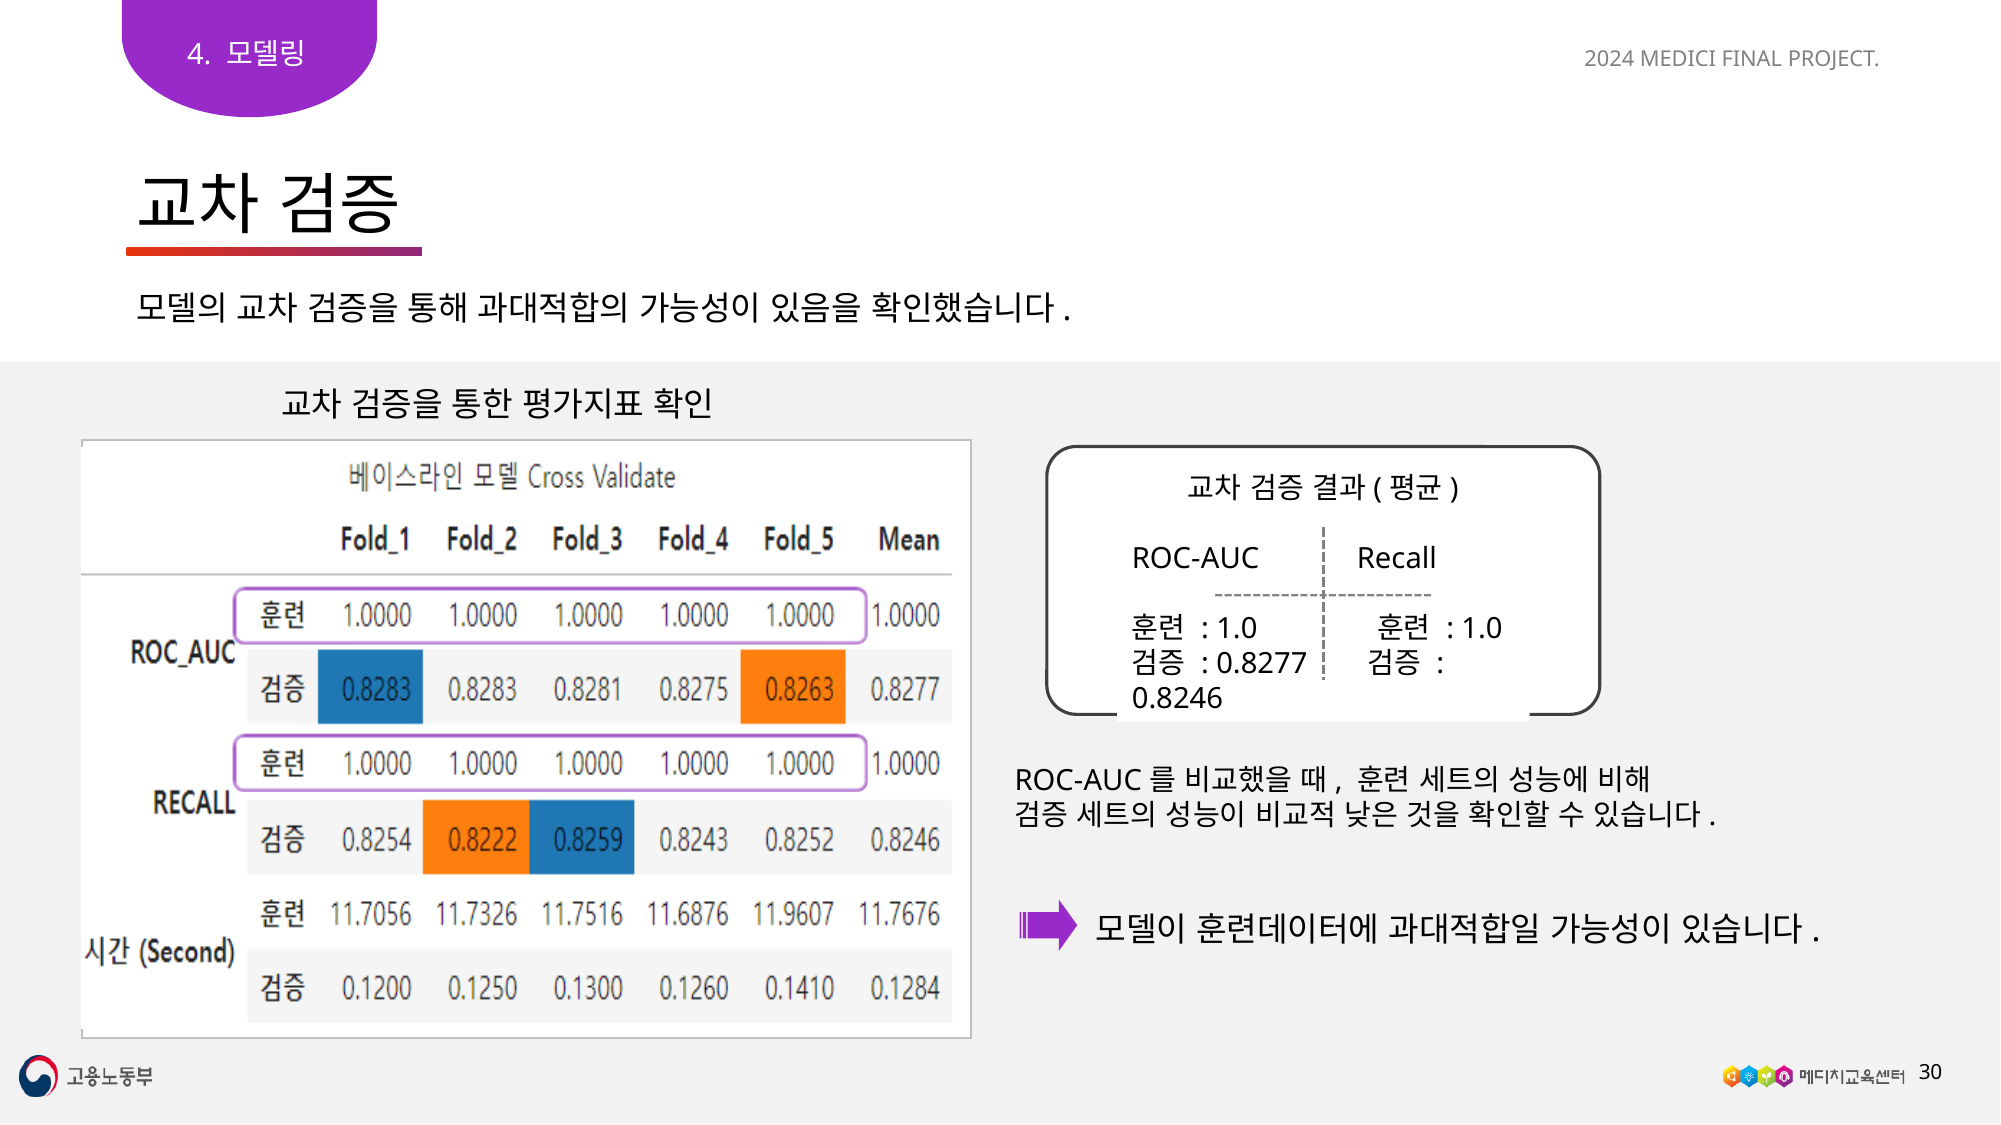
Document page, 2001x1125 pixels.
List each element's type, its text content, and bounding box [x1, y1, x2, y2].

text_box 30 [1904, 1039, 1972, 1092]
picture [1713, 1054, 1915, 1098]
picture [81, 446, 958, 1030]
text_box [1045, 444, 1602, 716]
text_box [80, 438, 972, 1040]
text_box 모델의 교차 검증을 통해 과대적합의 가능성이 있음을 확인했습니다. [120, 279, 1614, 341]
text_box 교차 검증 [121, 154, 1042, 249]
text_box 모델이 훈련데이터에 과대적합일 가능성이 있습니다. [1080, 901, 1836, 956]
text_box [125, 249, 423, 257]
text_box 2024 MEDICI FINAL PROJECT. [1505, 37, 1959, 79]
text_box 4. 모델링 [103, 27, 391, 78]
picture [18, 1055, 153, 1098]
text_box [1018, 894, 1080, 956]
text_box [1116, 461, 1531, 690]
text_box ROC-AUC를 비교했을 때, 훈련 세트의 성능에 비해 검증 세트의 성능이 비교적 낮은 것을 확인할 수 있습니다. [999, 754, 2000, 839]
text_box 교차 검증을 통한 평가지표 확인 [266, 375, 739, 431]
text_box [234, 588, 867, 791]
